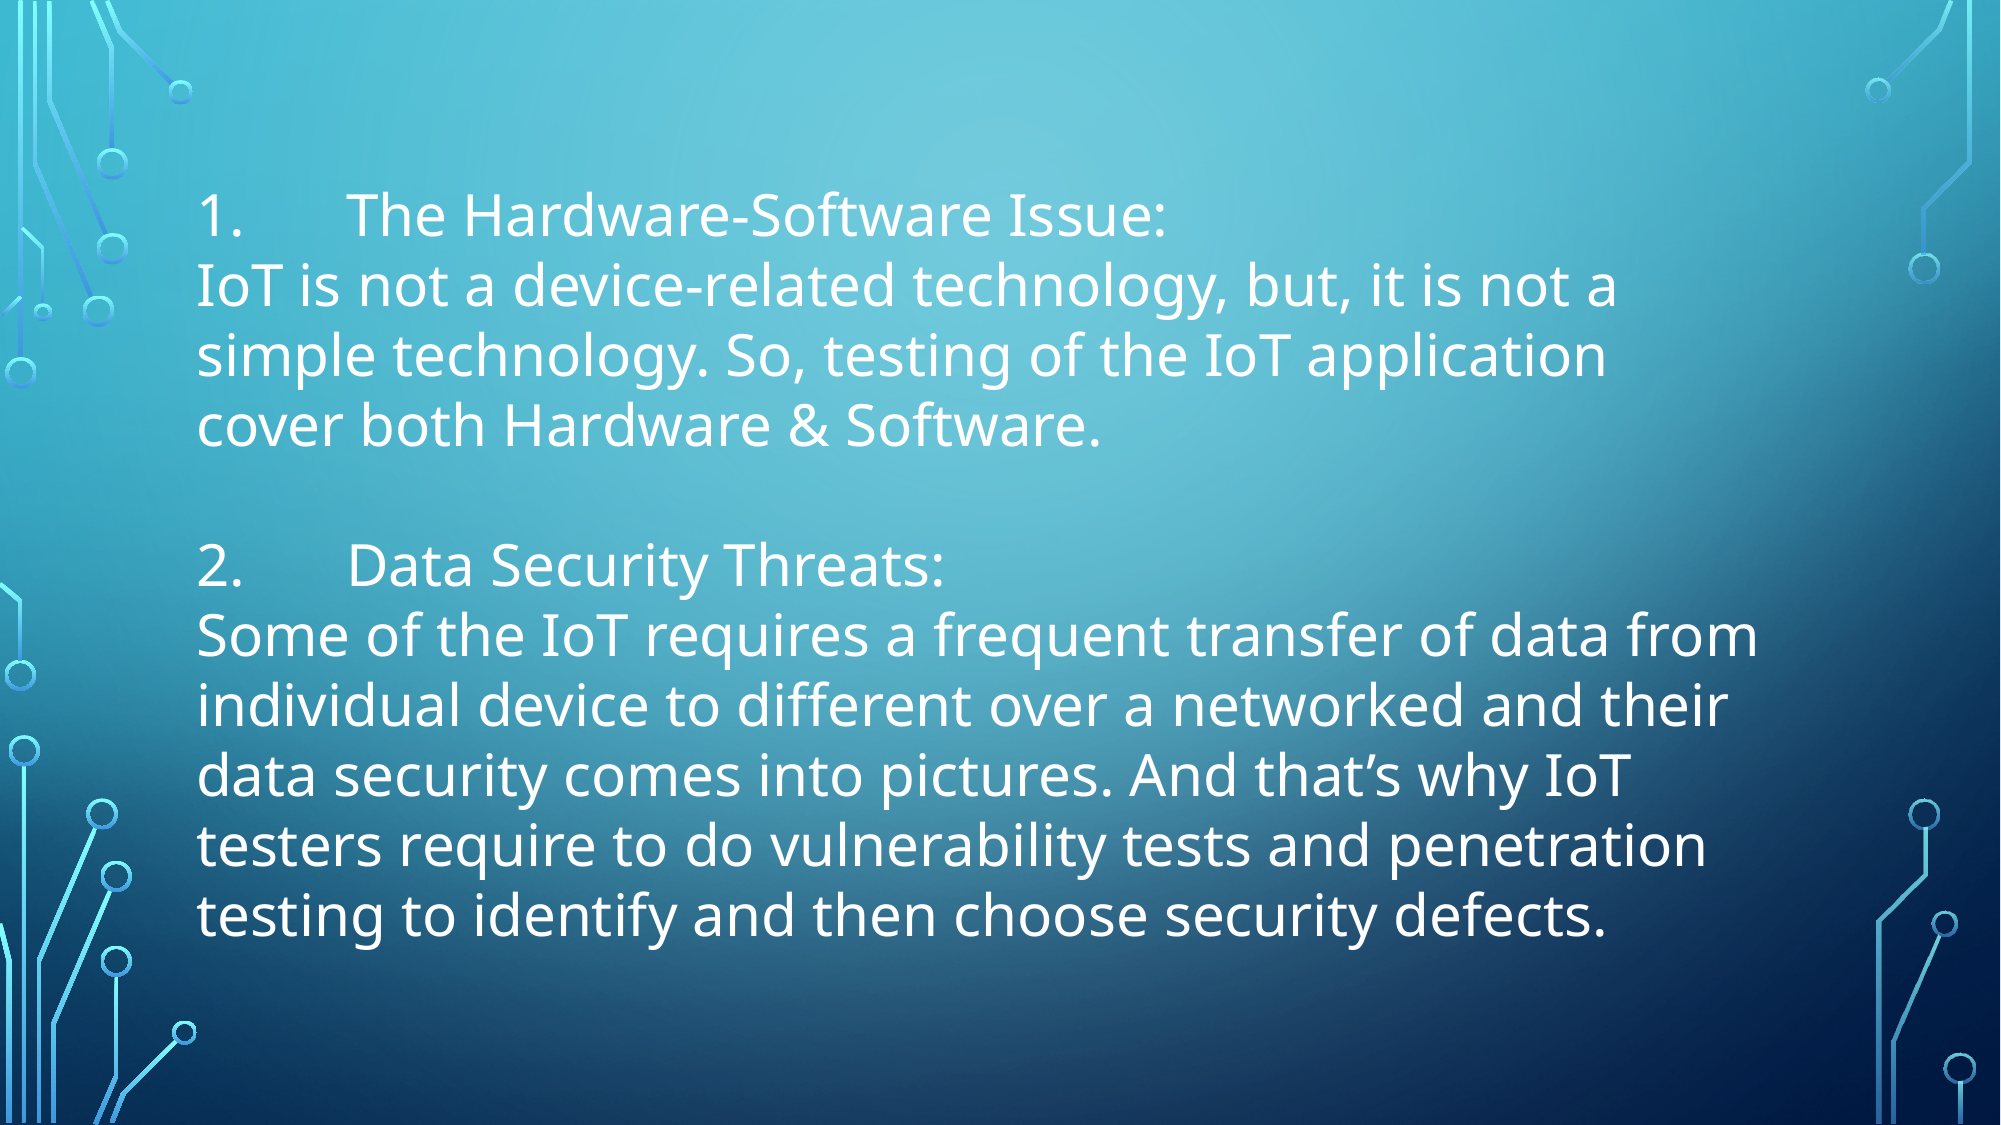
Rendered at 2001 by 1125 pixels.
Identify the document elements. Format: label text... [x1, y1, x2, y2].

text_box 1. The Hardware-Software Issue: IoT is not a device-related technology, but, it is not a simple technology. So, testing of the IoT application cover both Hardware & Software. 2. Data Security Threats: Some of the IoT requires a frequent transfer of data from individual device to different over a networked and their data security comes into pictures. And that’s why IoT testers require to do vulnerability tests and penetration testing to identify and then choose security defects. [181, 171, 1787, 1125]
